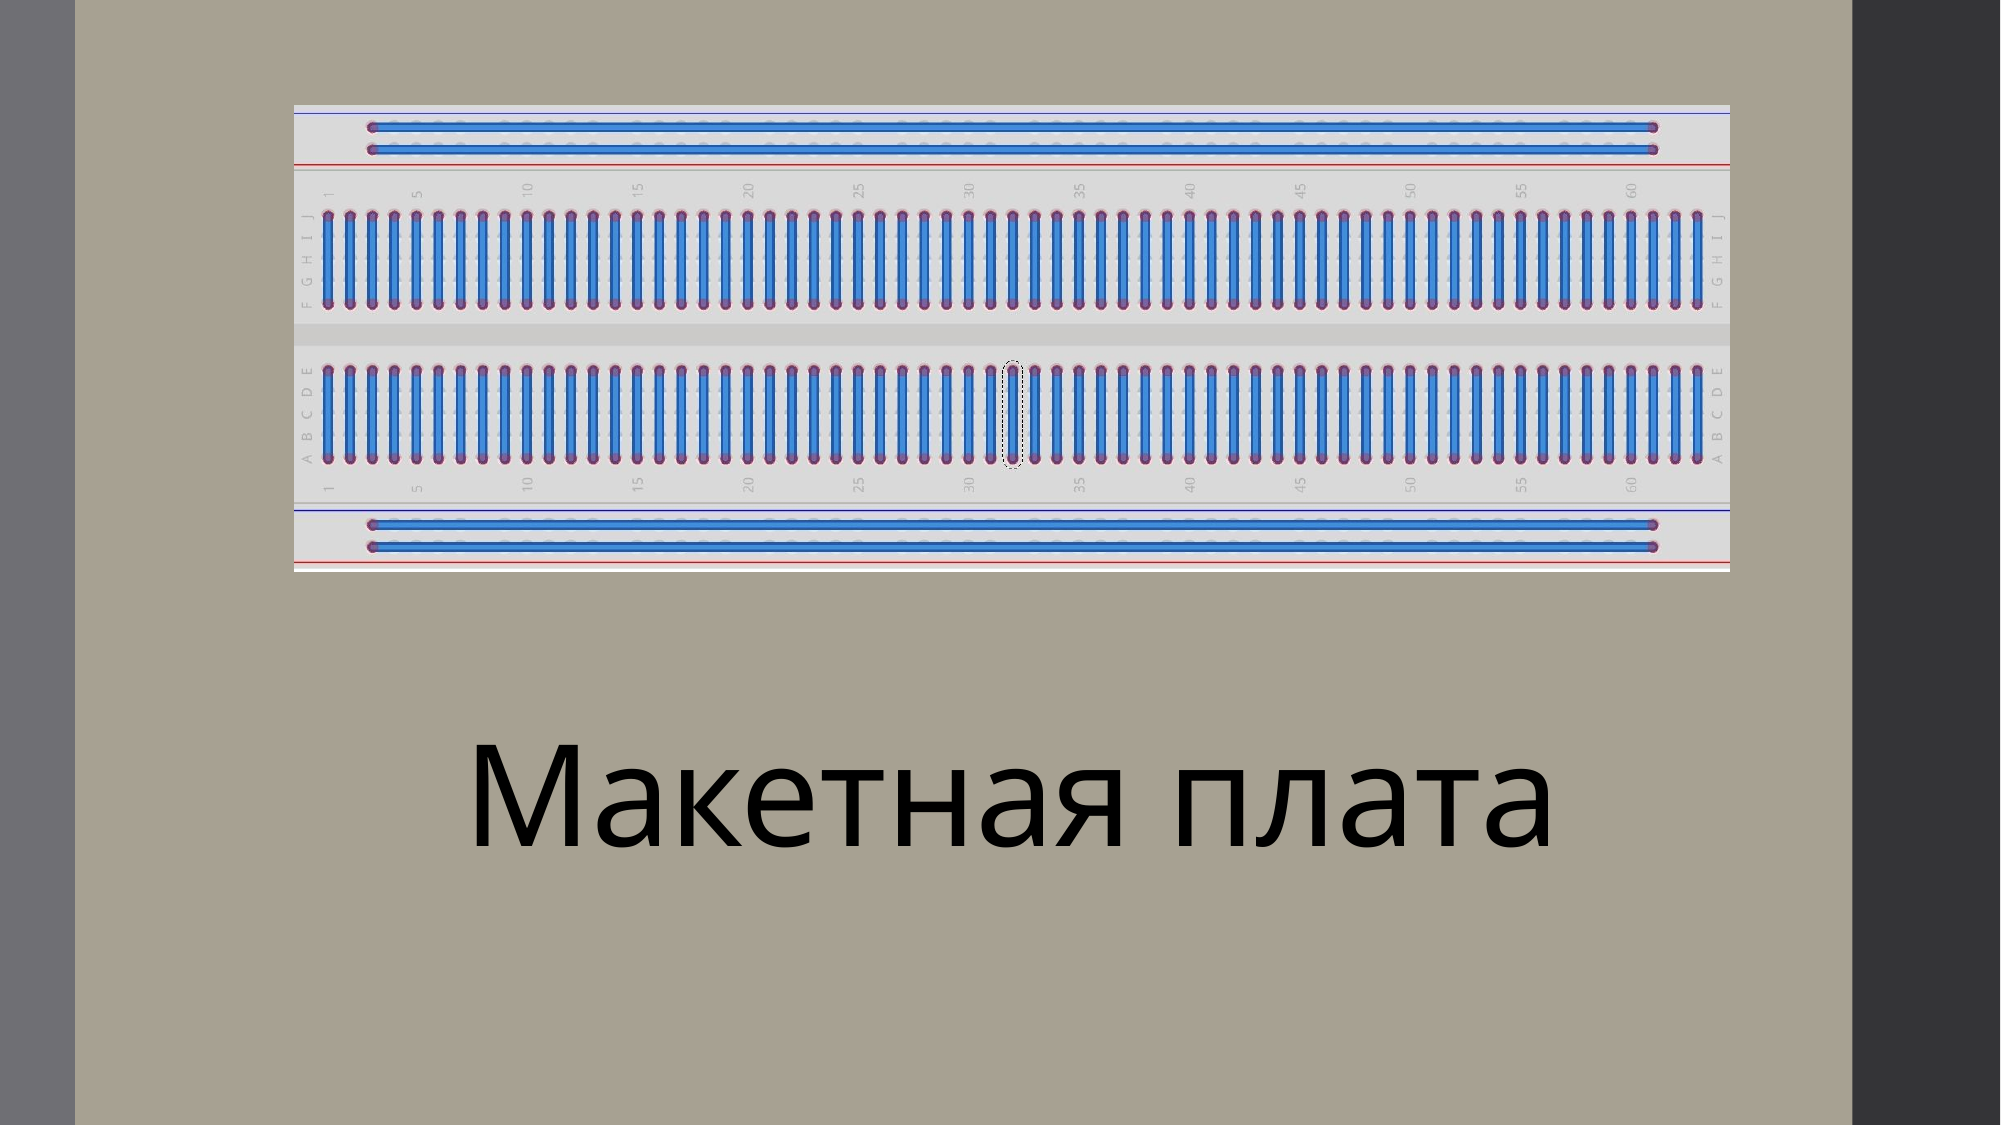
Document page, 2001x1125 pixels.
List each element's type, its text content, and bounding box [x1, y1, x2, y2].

title Макетная плата [180, 615, 1844, 884]
text_box [0, 0, 76, 1125]
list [294, 105, 1730, 572]
